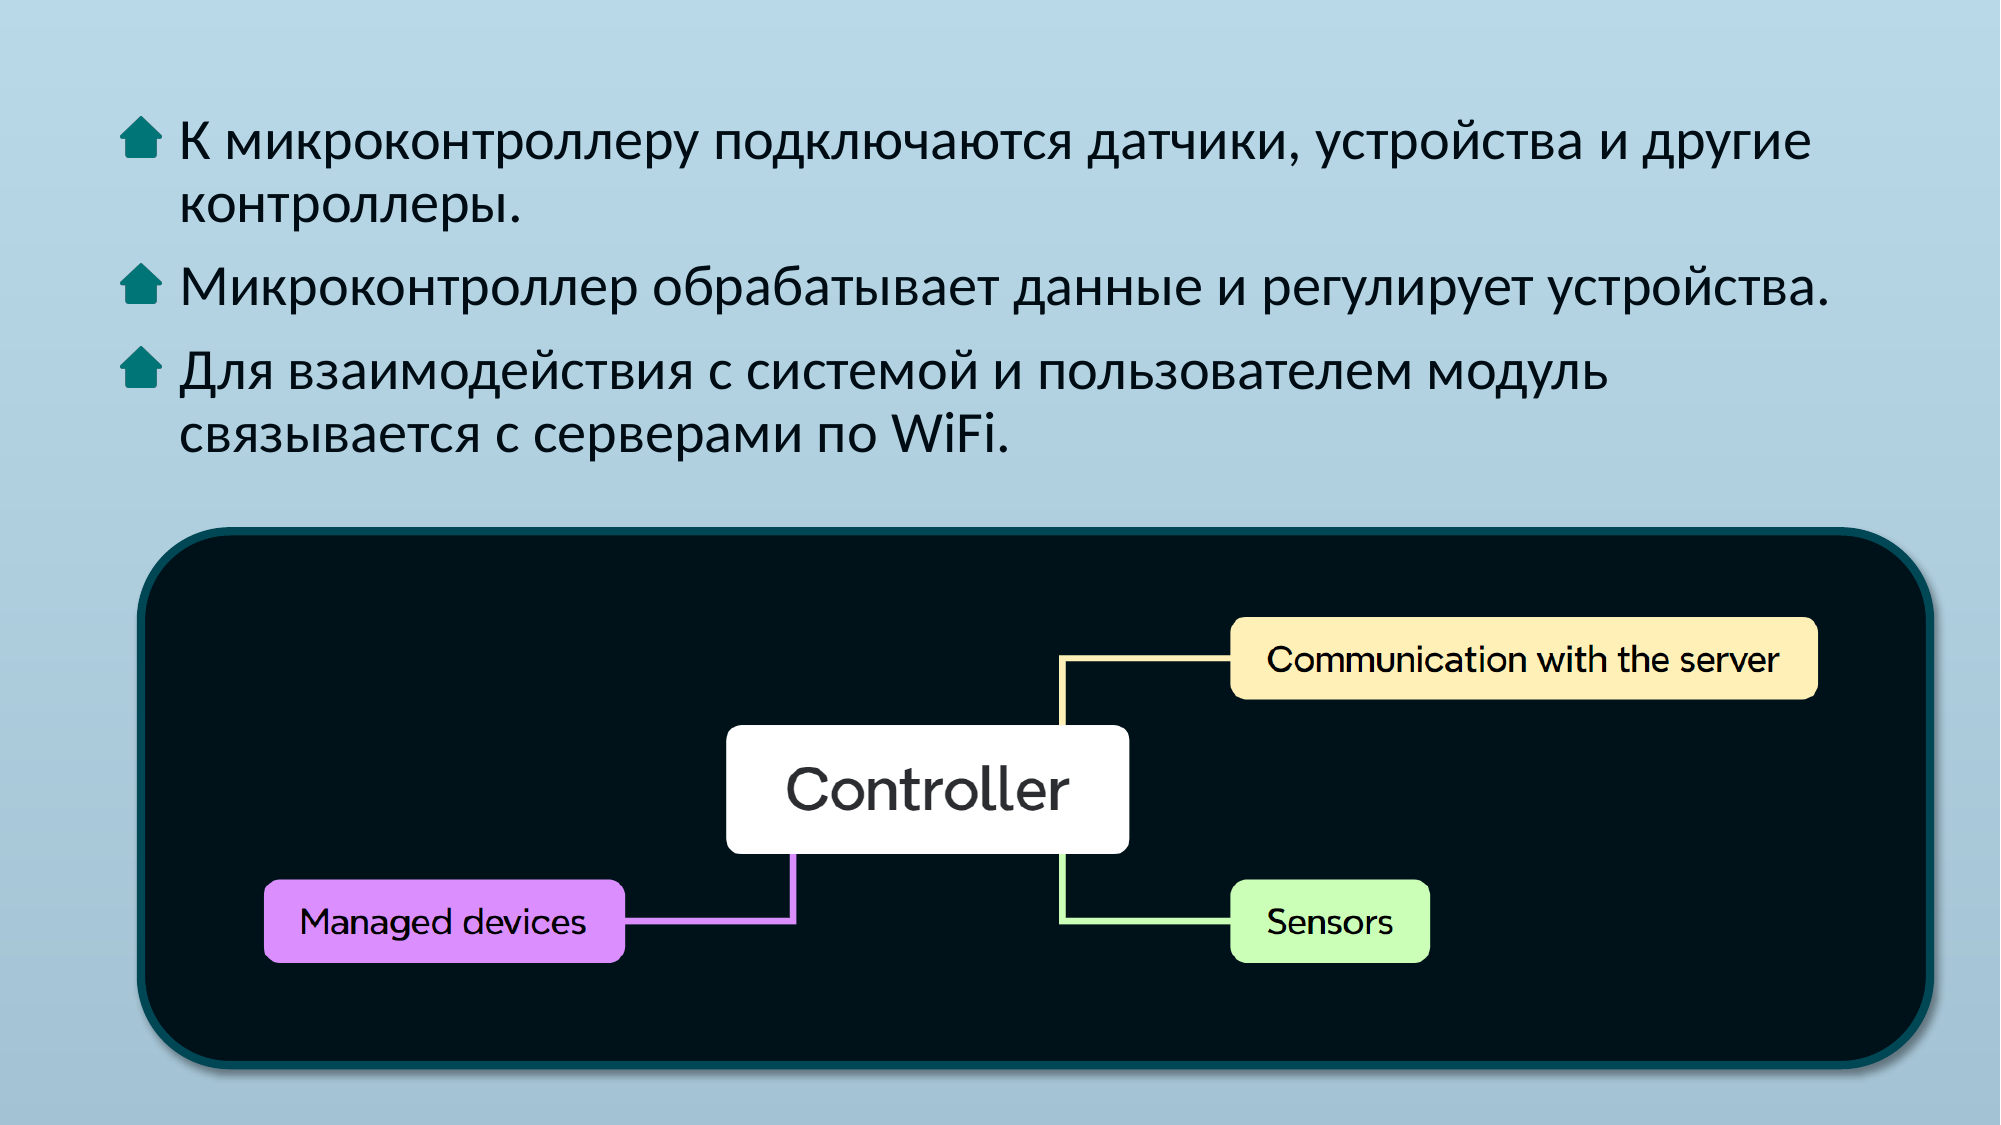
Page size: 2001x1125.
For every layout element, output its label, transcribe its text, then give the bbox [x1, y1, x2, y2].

list К микроконтроллеру подключаются датчики, устройства и другие контроллеры. Микроконтроллер обрабатывает данные и регулирует устройства. Для взаимодействия с системой и пользователем модуль связывается с серверами по WiFi. [105, 101, 1895, 816]
picture [120, 263, 162, 304]
picture [120, 346, 162, 388]
picture [120, 116, 162, 158]
picture [140, 531, 1930, 1066]
